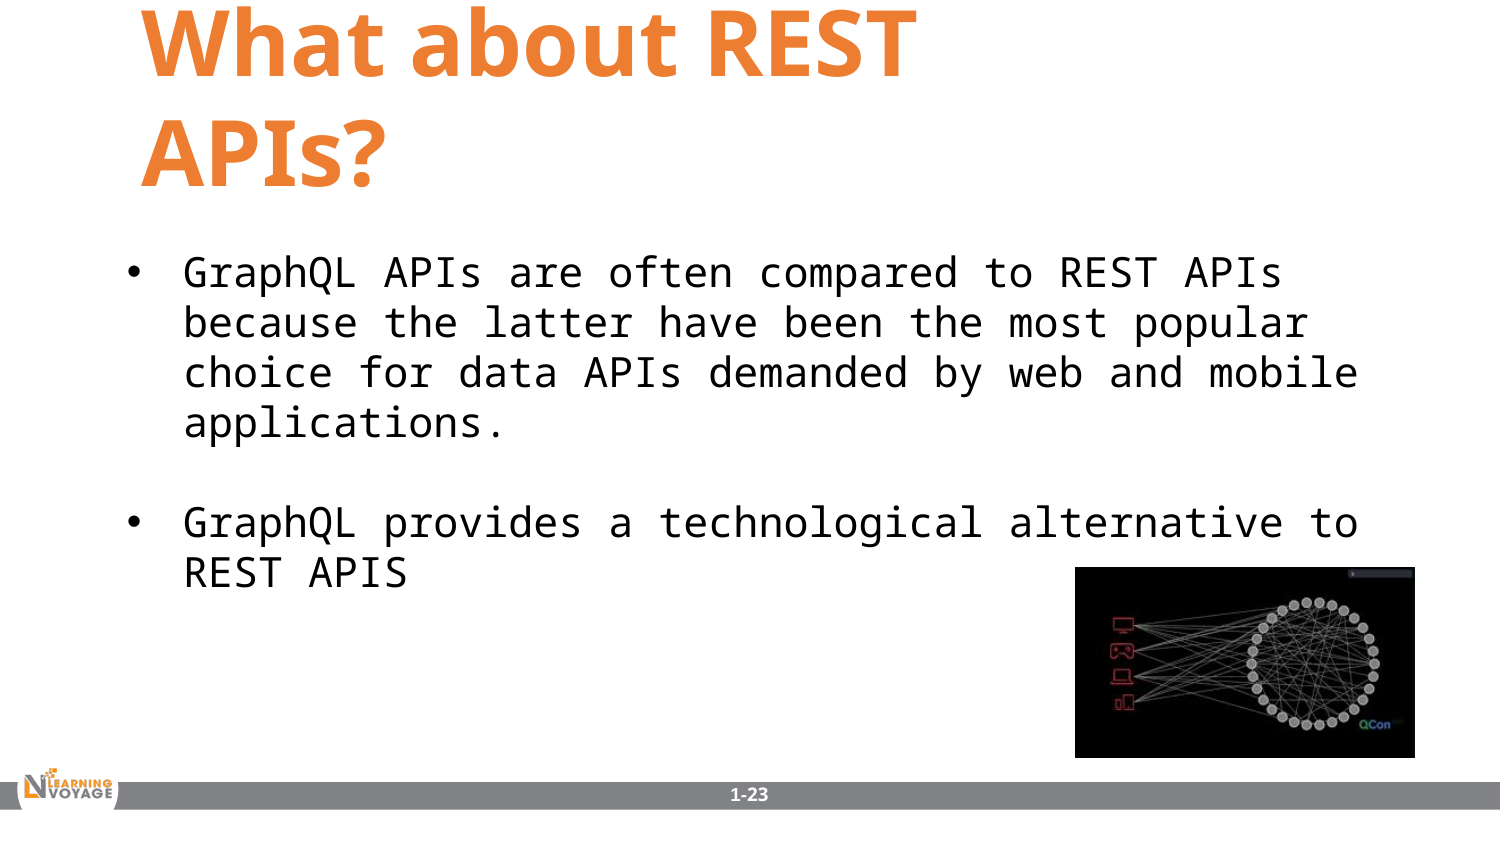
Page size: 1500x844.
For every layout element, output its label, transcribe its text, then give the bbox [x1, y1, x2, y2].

text_box What about REST APIs? [126, 37, 1231, 153]
slide_number 1-23 [692, 770, 784, 821]
picture [0, 706, 144, 844]
text_box GraphQL APIs are often compared to REST APIs because the latter have been the most popular choice for data APIs demanded by web and mobile applications. GraphQL provides a technological alternative to REST APIS [126, 244, 1373, 597]
picture [1075, 567, 1415, 758]
